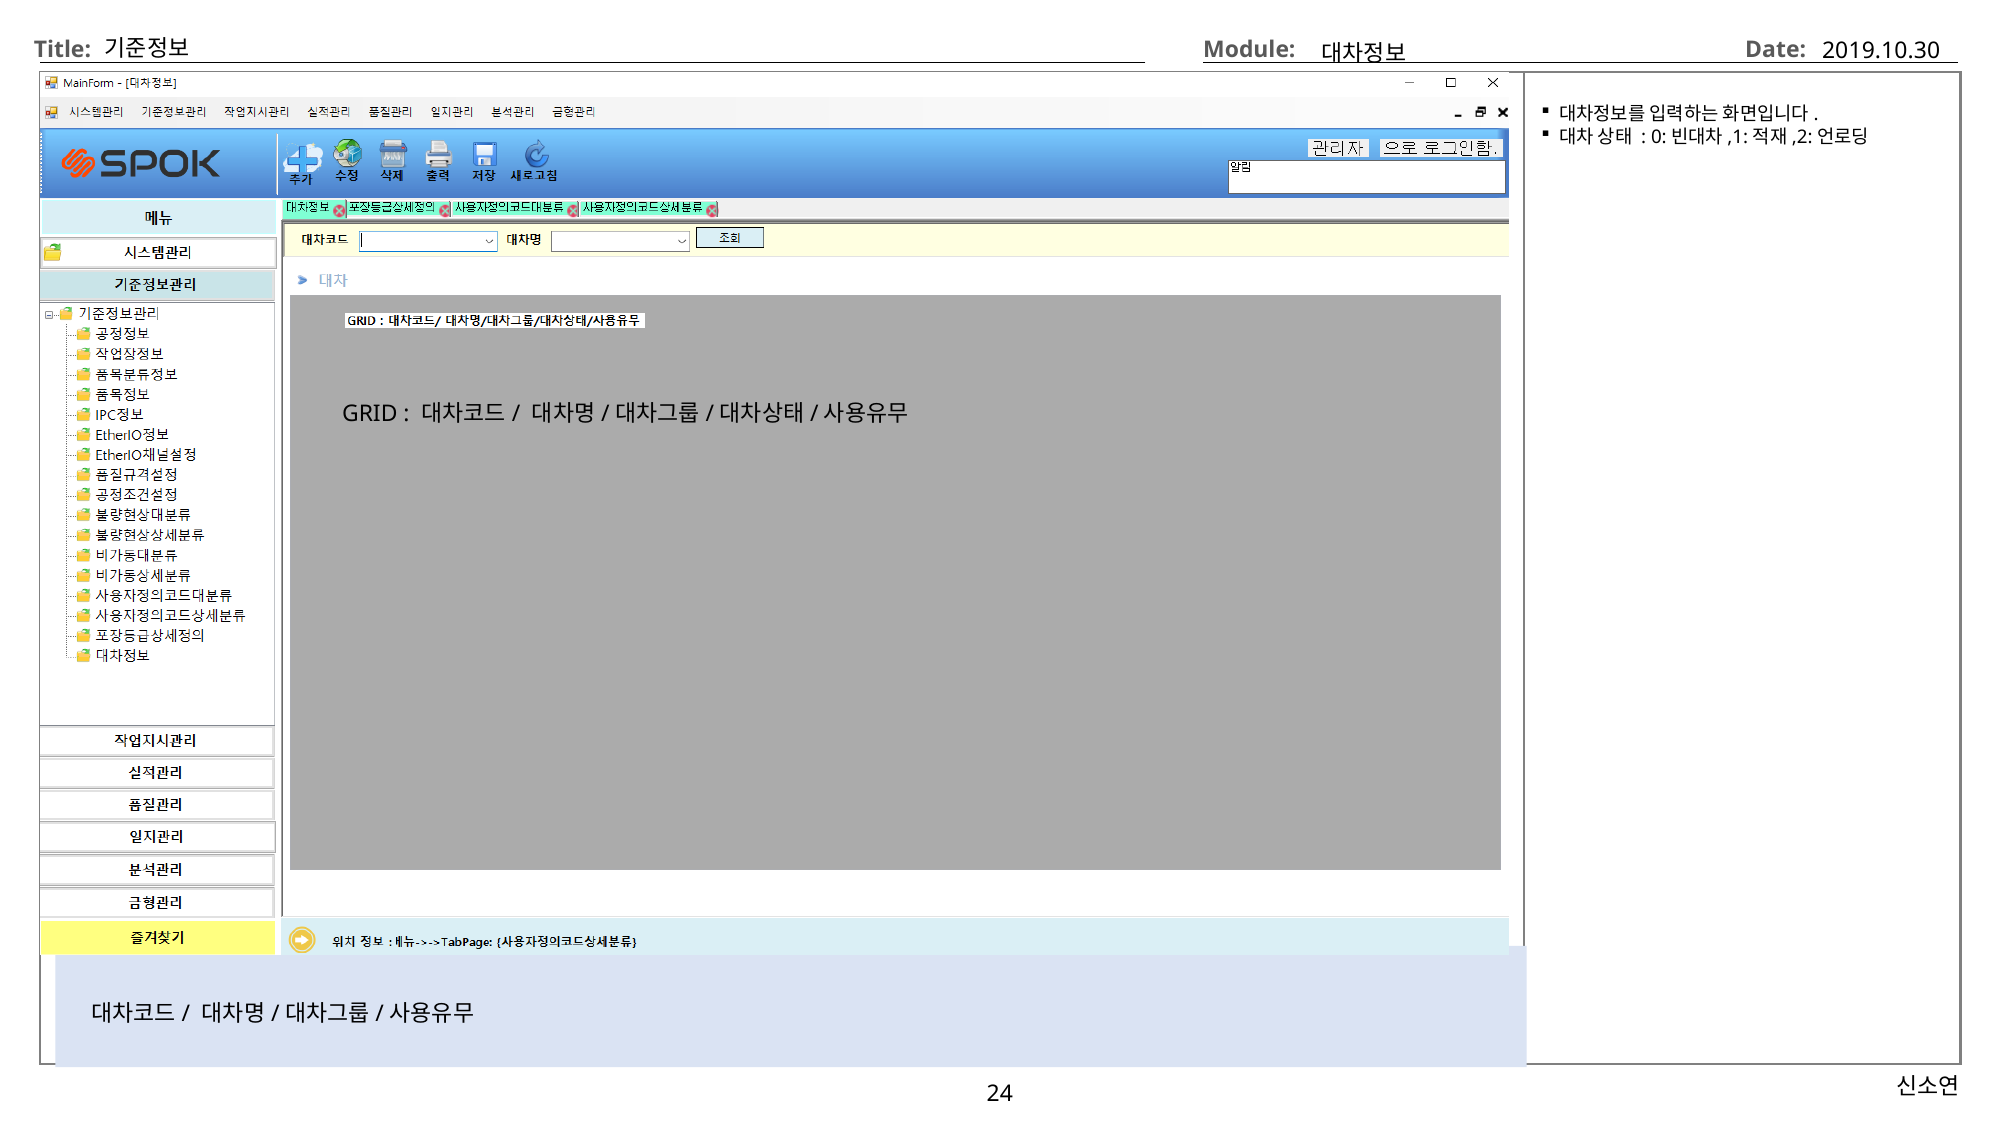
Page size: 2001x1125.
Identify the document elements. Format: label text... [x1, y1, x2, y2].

title 기준정보 [104, 29, 1123, 66]
list 대차정보 [1321, 31, 1651, 67]
picture [40, 72, 1509, 956]
list 신소연 [1526, 1067, 1960, 1103]
text_box [54, 945, 1528, 1068]
text_box 대차코드/ 대차명/대차그룹/사용유무 [76, 982, 1071, 1034]
text_box 대차정보를 입력하는 화면입니다. 대차 상태 : 0:빈대차,1:적재,2:언로딩 [1526, 72, 1960, 189]
list 2019.10.30 [1822, 31, 1990, 67]
